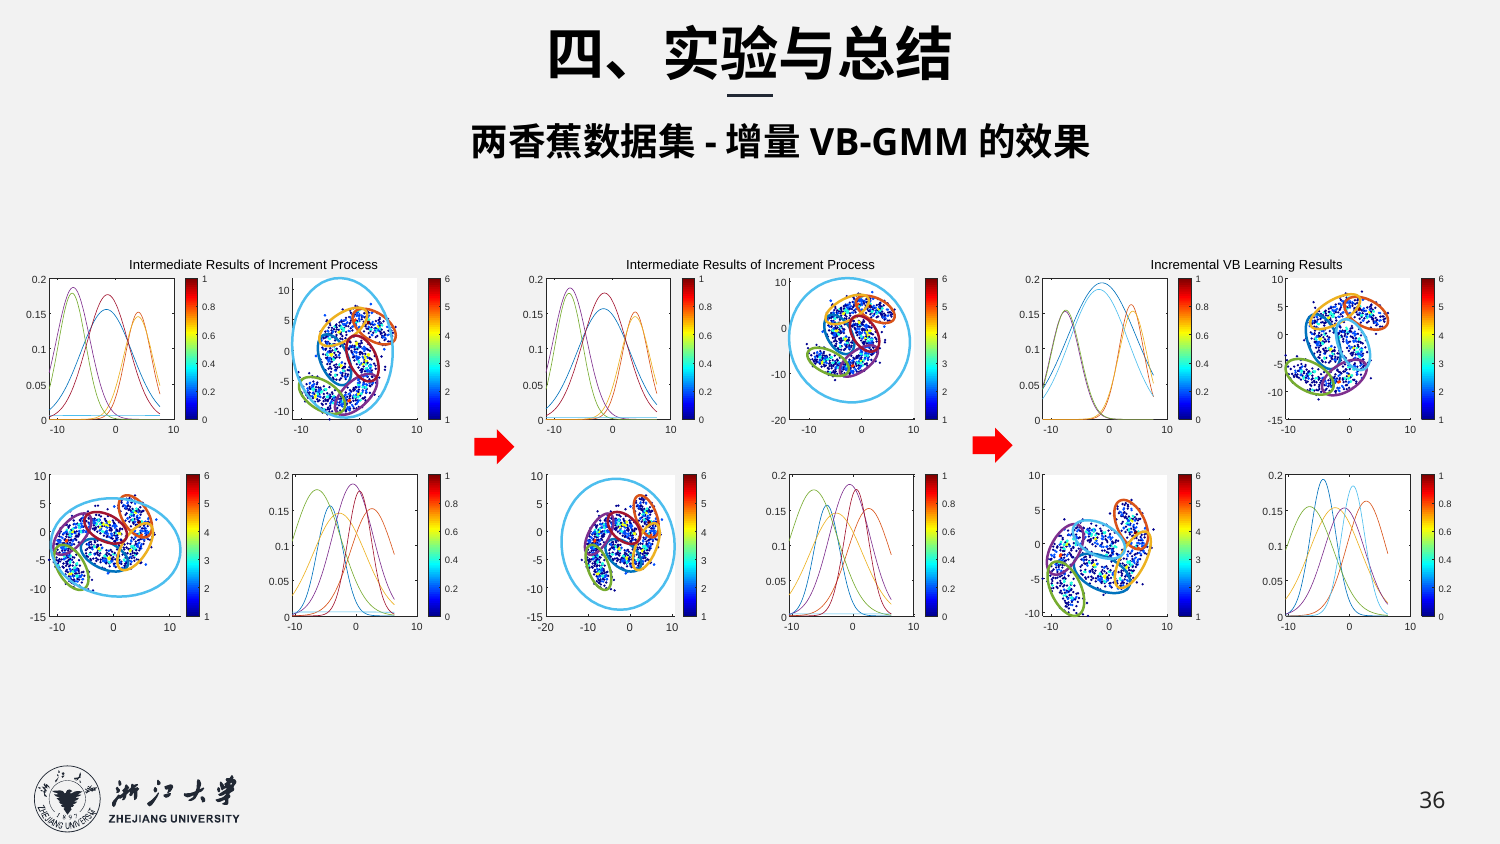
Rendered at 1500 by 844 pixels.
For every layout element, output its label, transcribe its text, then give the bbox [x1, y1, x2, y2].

text_box 四、实验与总结 [531, 10, 969, 95]
picture [0, 247, 1500, 661]
slide_number 36 [1123, 778, 1461, 824]
text_box 两香蕉数据集-增量VB-GMM的效果 [456, 110, 1140, 171]
